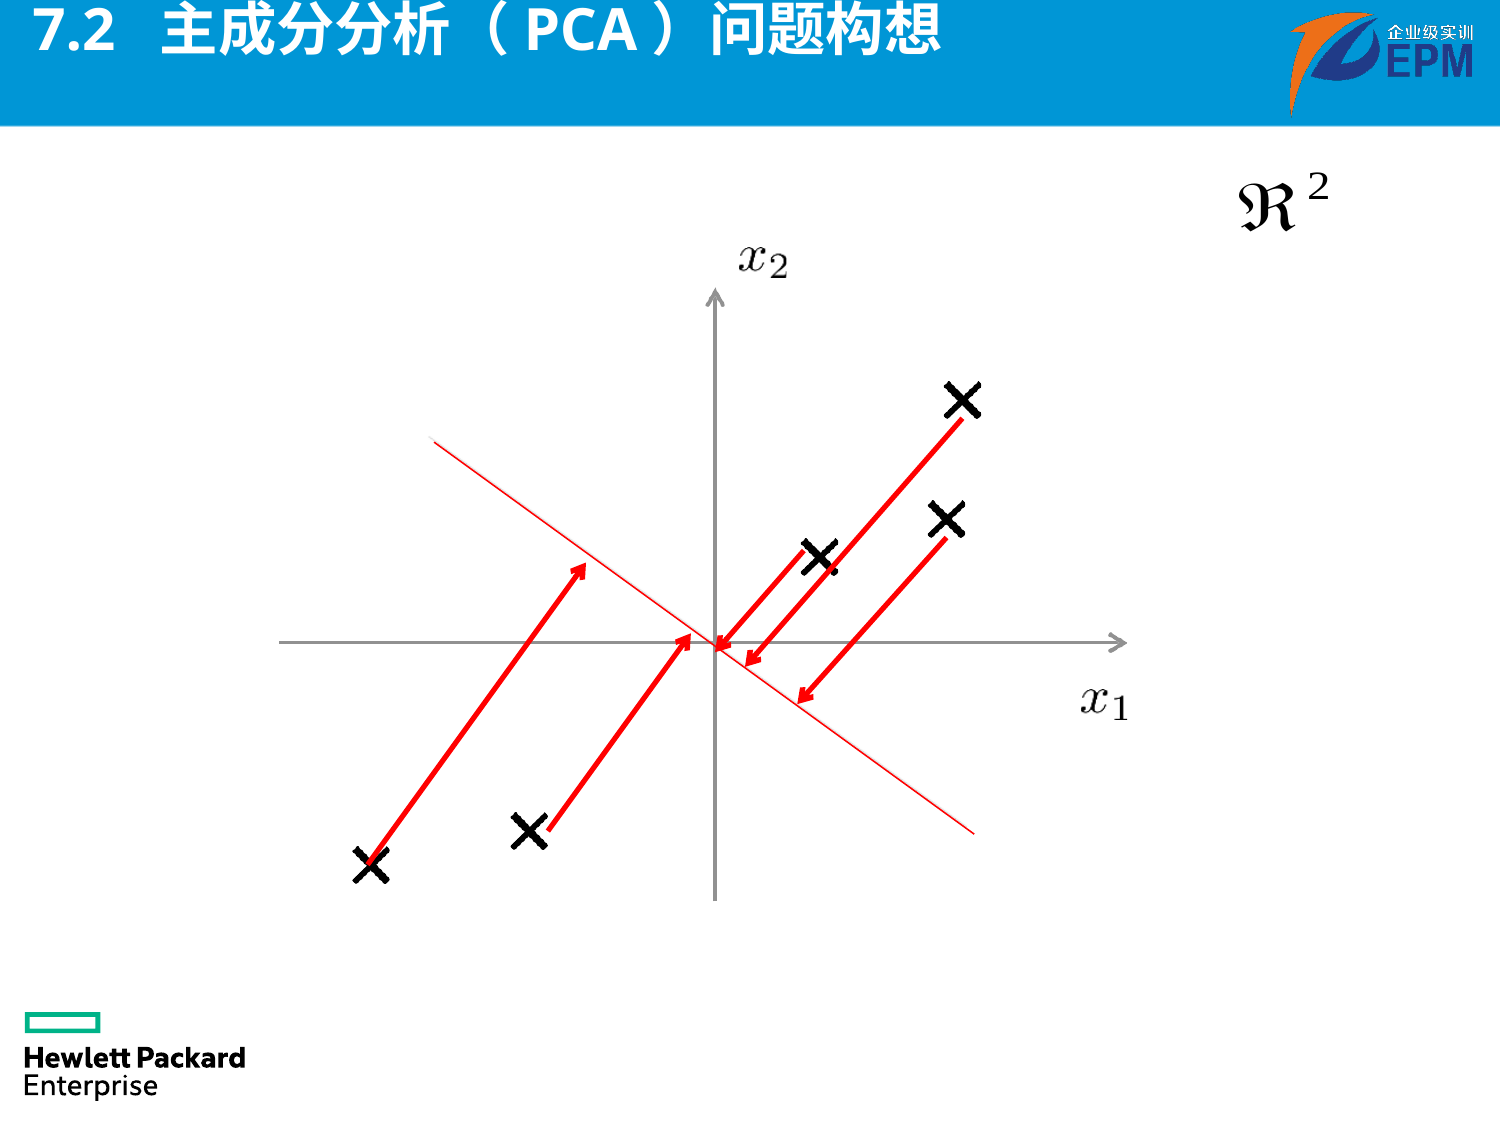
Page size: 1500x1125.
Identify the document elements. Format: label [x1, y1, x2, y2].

picture [1312, 21, 1379, 80]
text_box [1080, 689, 1128, 720]
picture [1388, 45, 1409, 76]
text_box [738, 247, 787, 278]
picture [1416, 45, 1437, 76]
picture [1447, 26, 1451, 37]
picture [0, 126, 1500, 1125]
text_box [279, 287, 1128, 902]
title [17, 0, 963, 125]
picture [1291, 13, 1368, 112]
text_box [1230, 155, 1345, 248]
picture [1428, 26, 1432, 37]
picture [1443, 45, 1471, 76]
